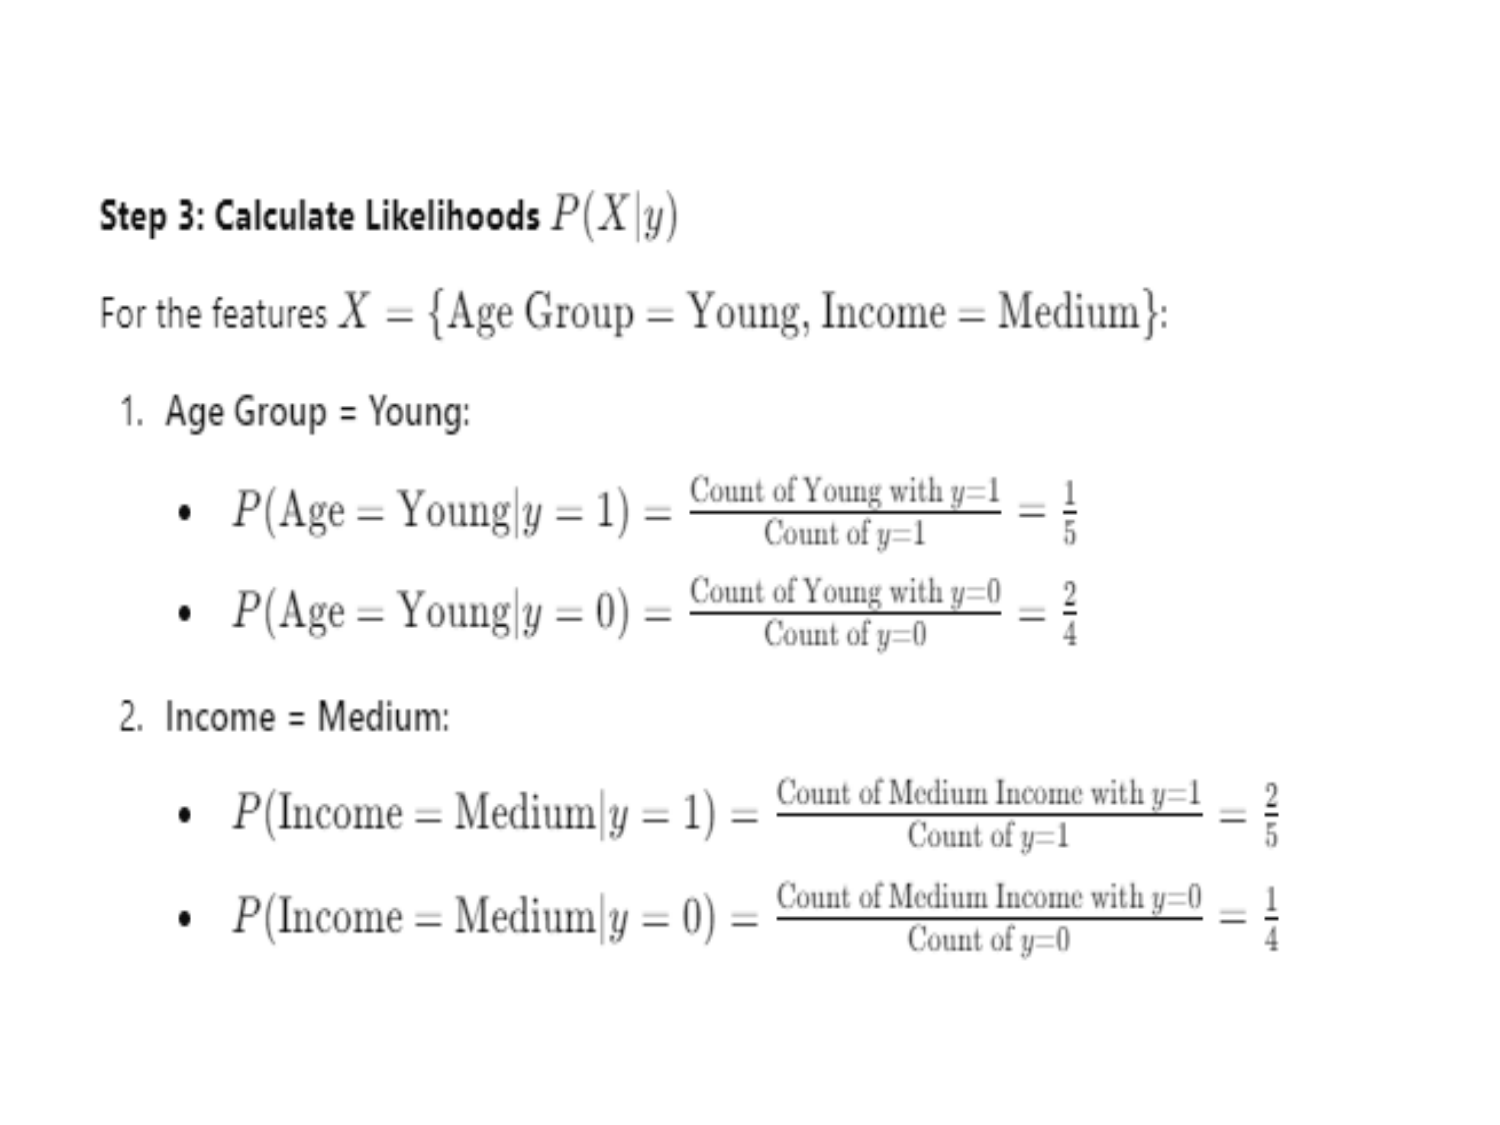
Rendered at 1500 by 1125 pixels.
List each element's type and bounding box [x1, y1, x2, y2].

picture [65, 124, 1373, 1026]
